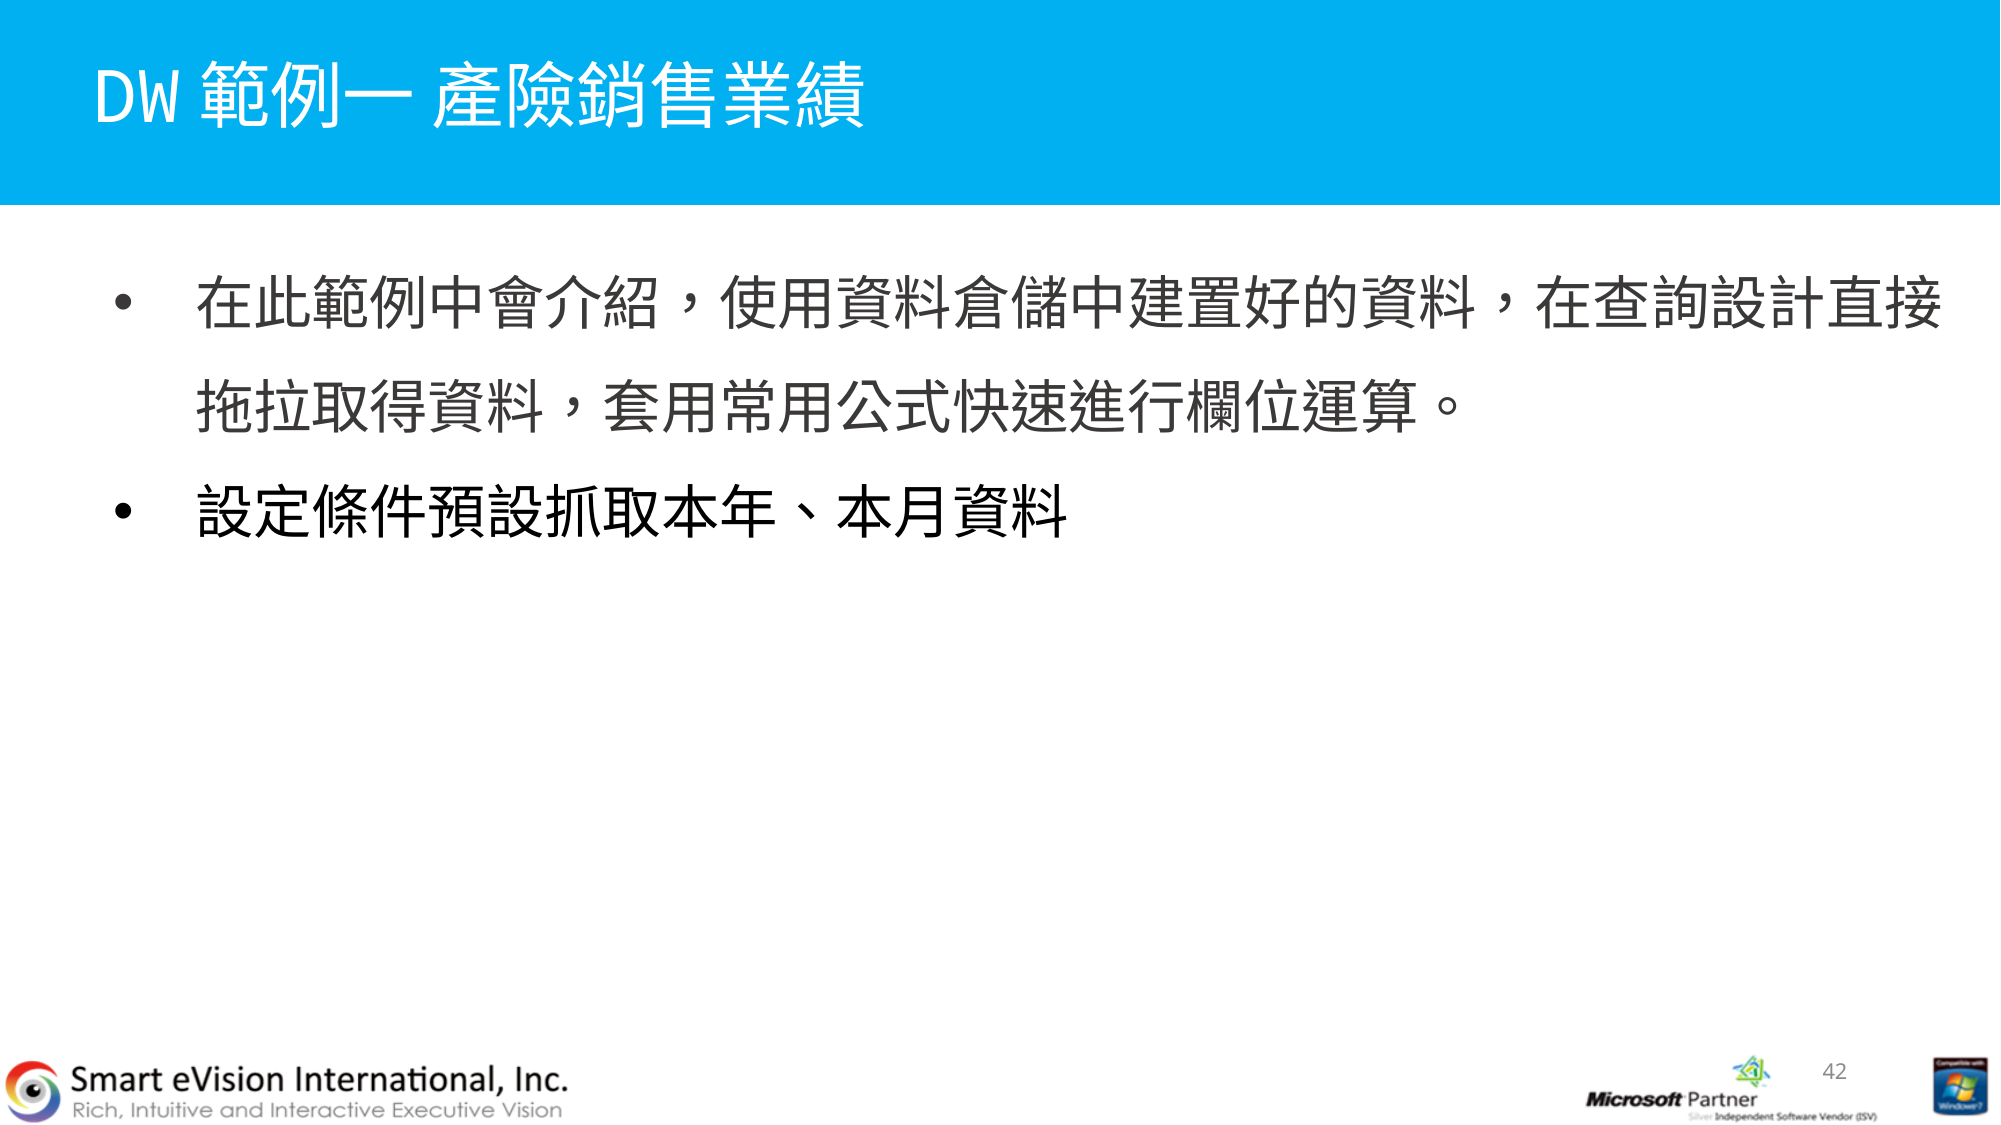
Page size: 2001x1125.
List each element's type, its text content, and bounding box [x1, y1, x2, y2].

slide_number 42 [1325, 1042, 1863, 1103]
list 在此範例中會介紹，使用資料倉儲中建置好的資料，在查詢設計直接拖拉取得資料，套用常用公式快速進行欄位運算。 設定條件預設抓取本年、本月資料 [98, 223, 1986, 1043]
title DW範例一 產險銷售業績 [78, 29, 1843, 145]
